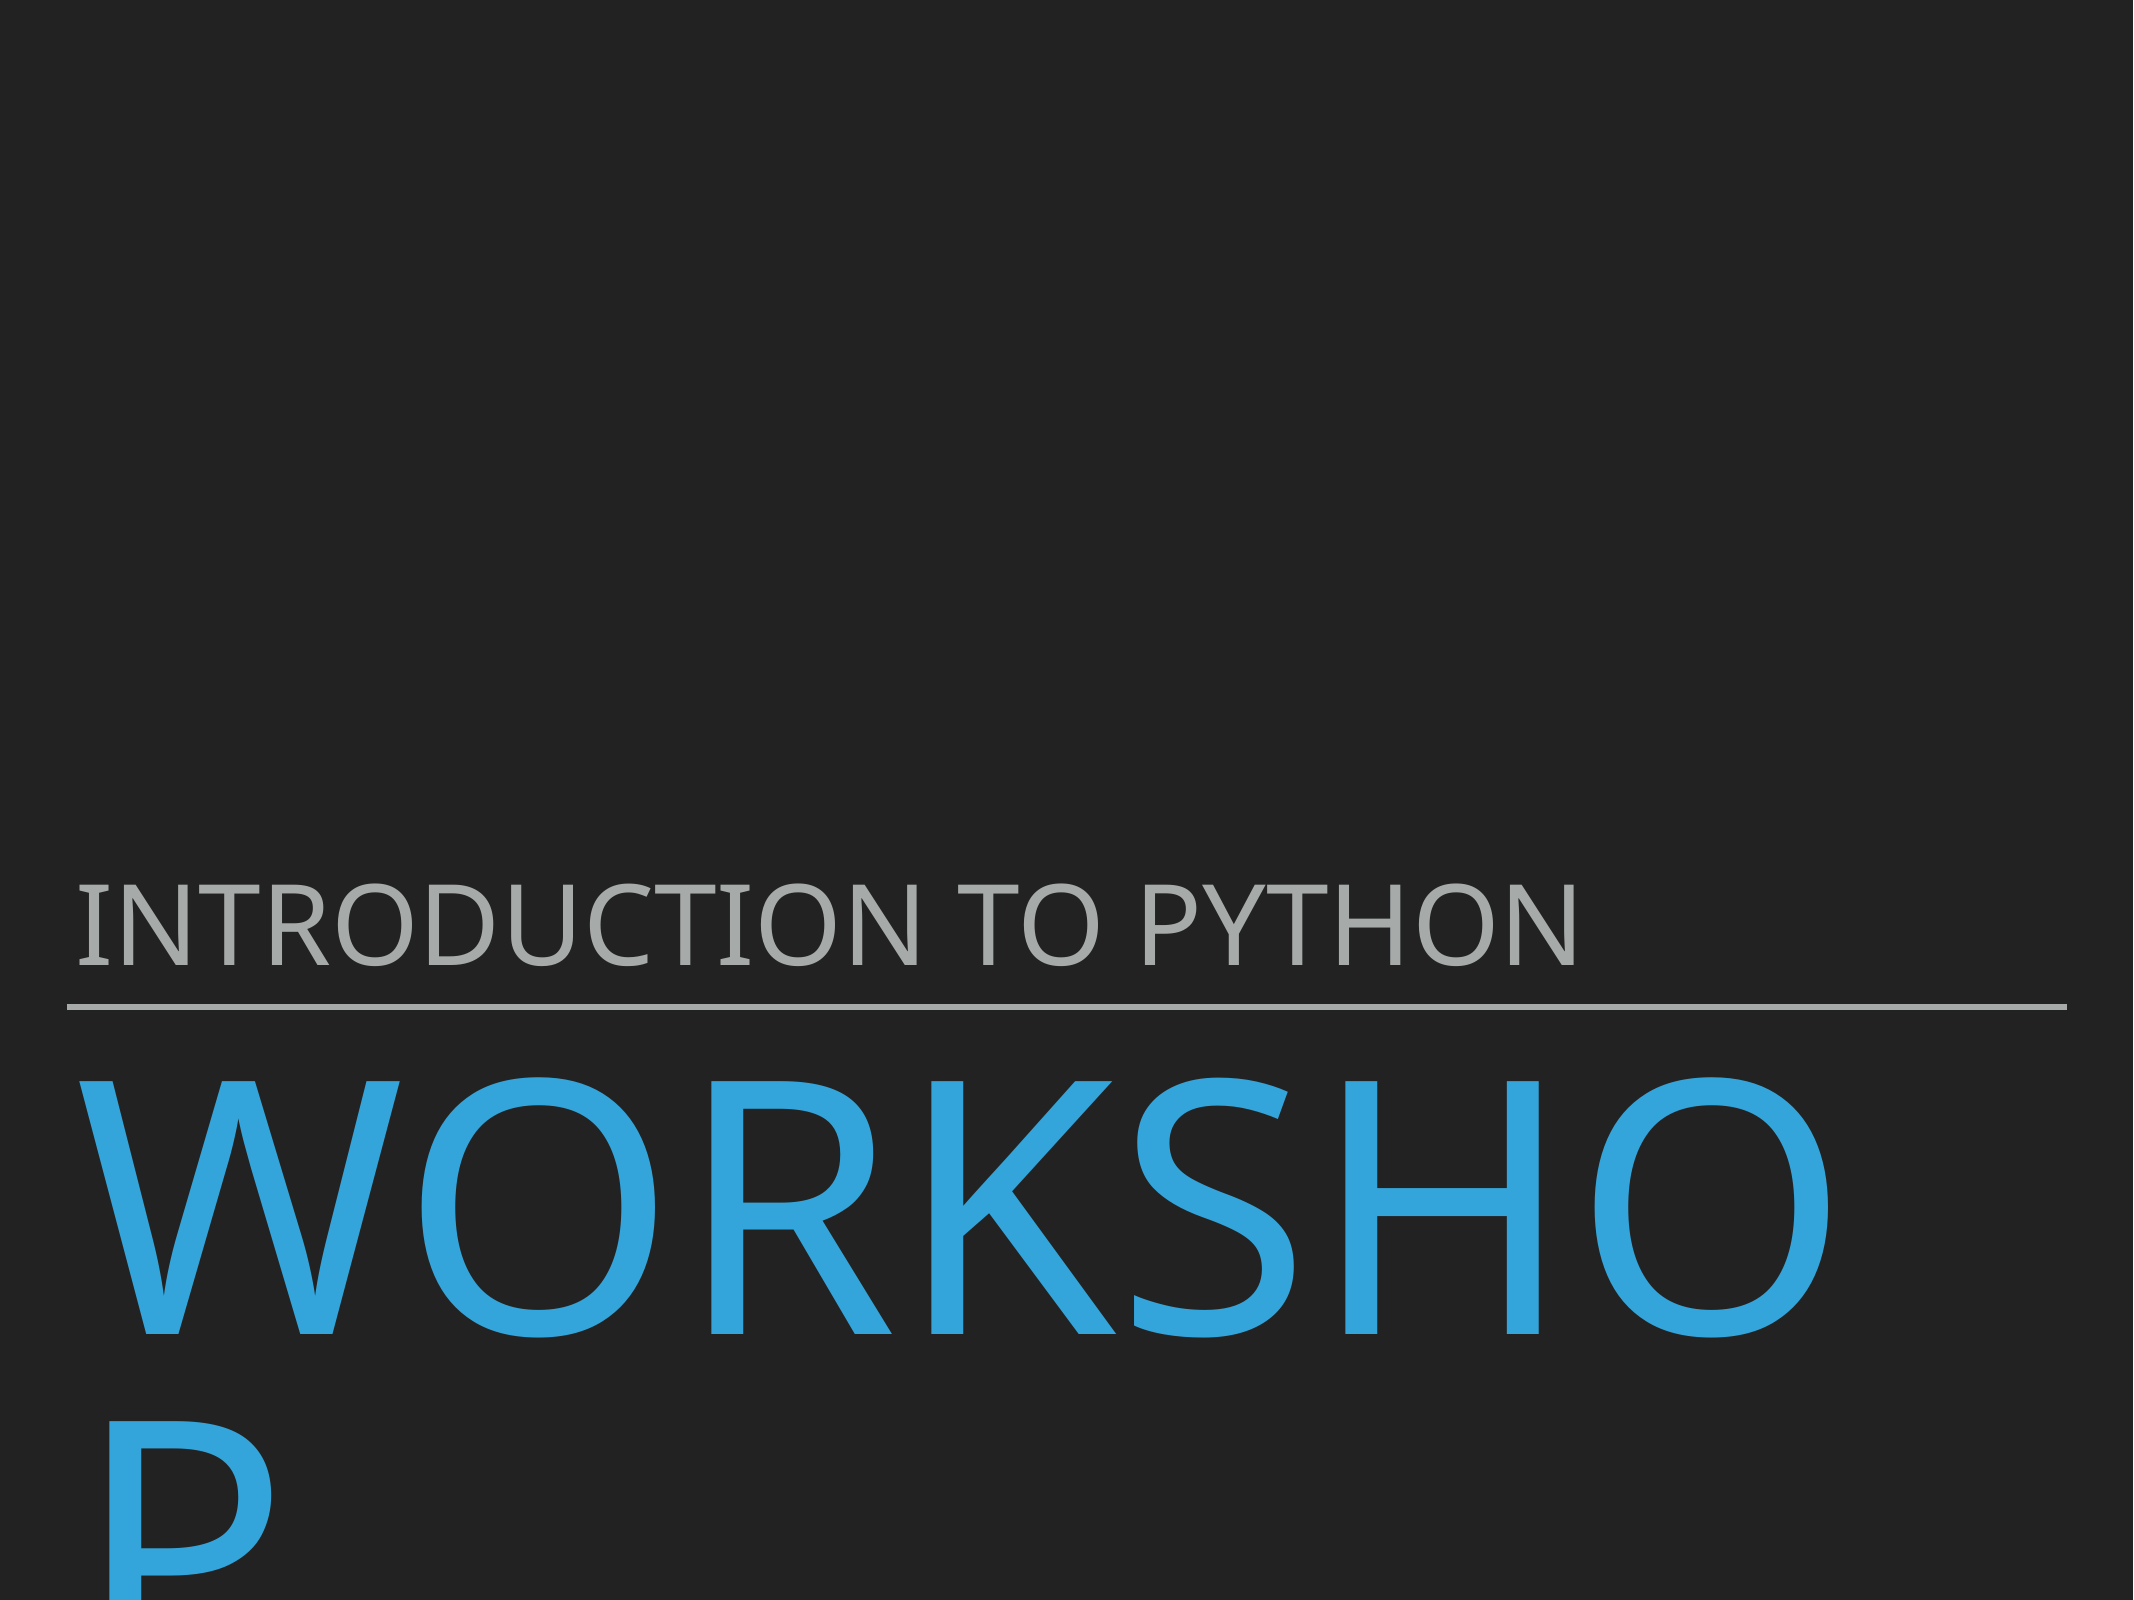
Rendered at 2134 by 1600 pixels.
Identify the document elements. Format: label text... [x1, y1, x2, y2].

title Workshop [66, 1053, 2068, 1499]
subtitle Introduction to Python [66, 699, 2068, 997]
